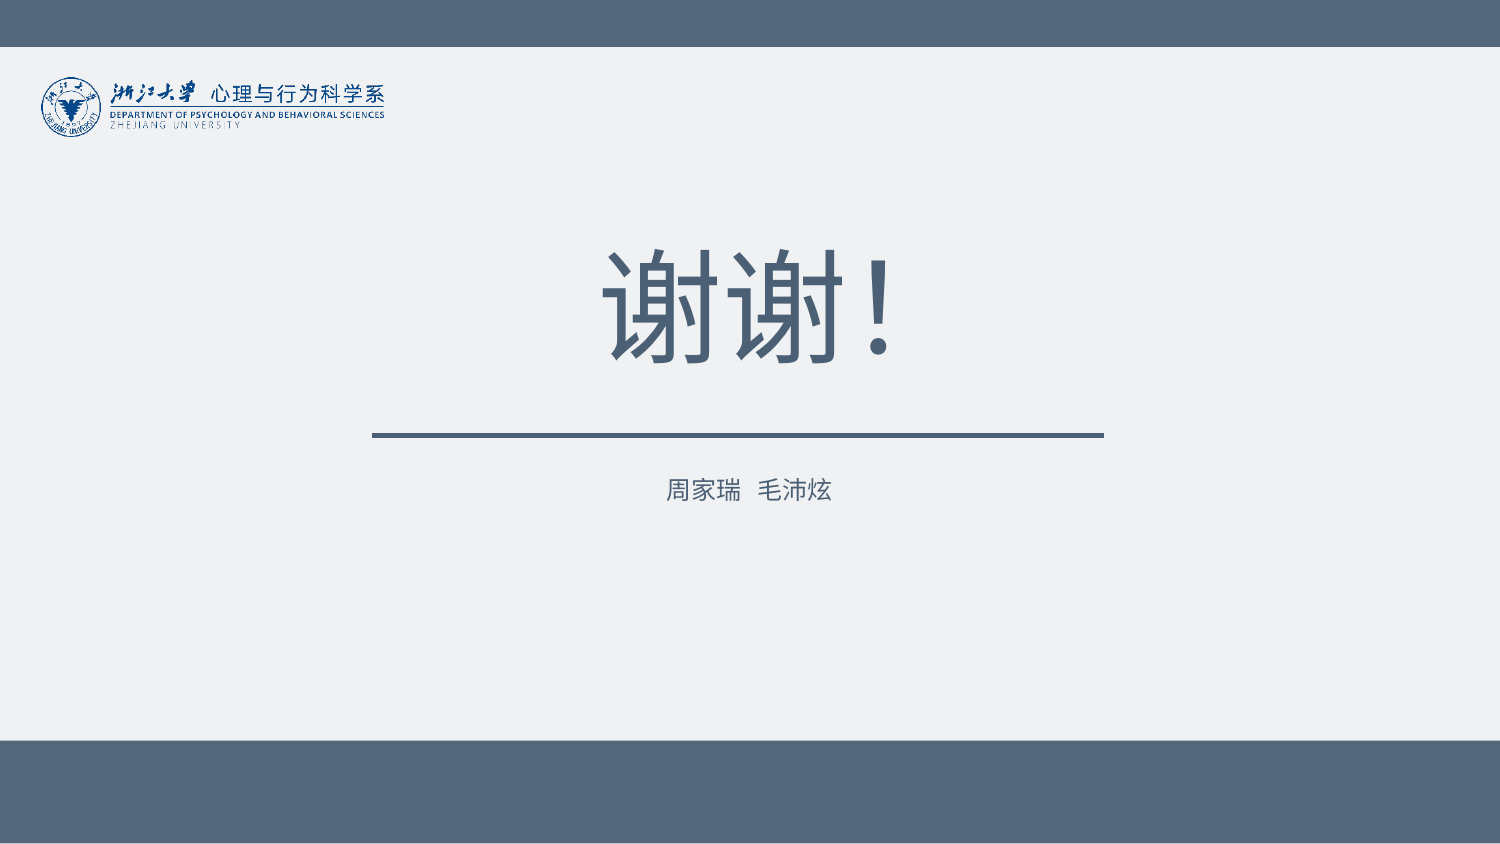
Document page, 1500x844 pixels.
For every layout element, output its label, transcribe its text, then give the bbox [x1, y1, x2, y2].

text_box [0, 0, 1500, 46]
text_box [0, 739, 1500, 844]
text_box 谢谢！ [371, 303, 1198, 387]
text_box 周家瑞 毛沛炫 [637, 468, 845, 510]
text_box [0, 46, 1500, 137]
